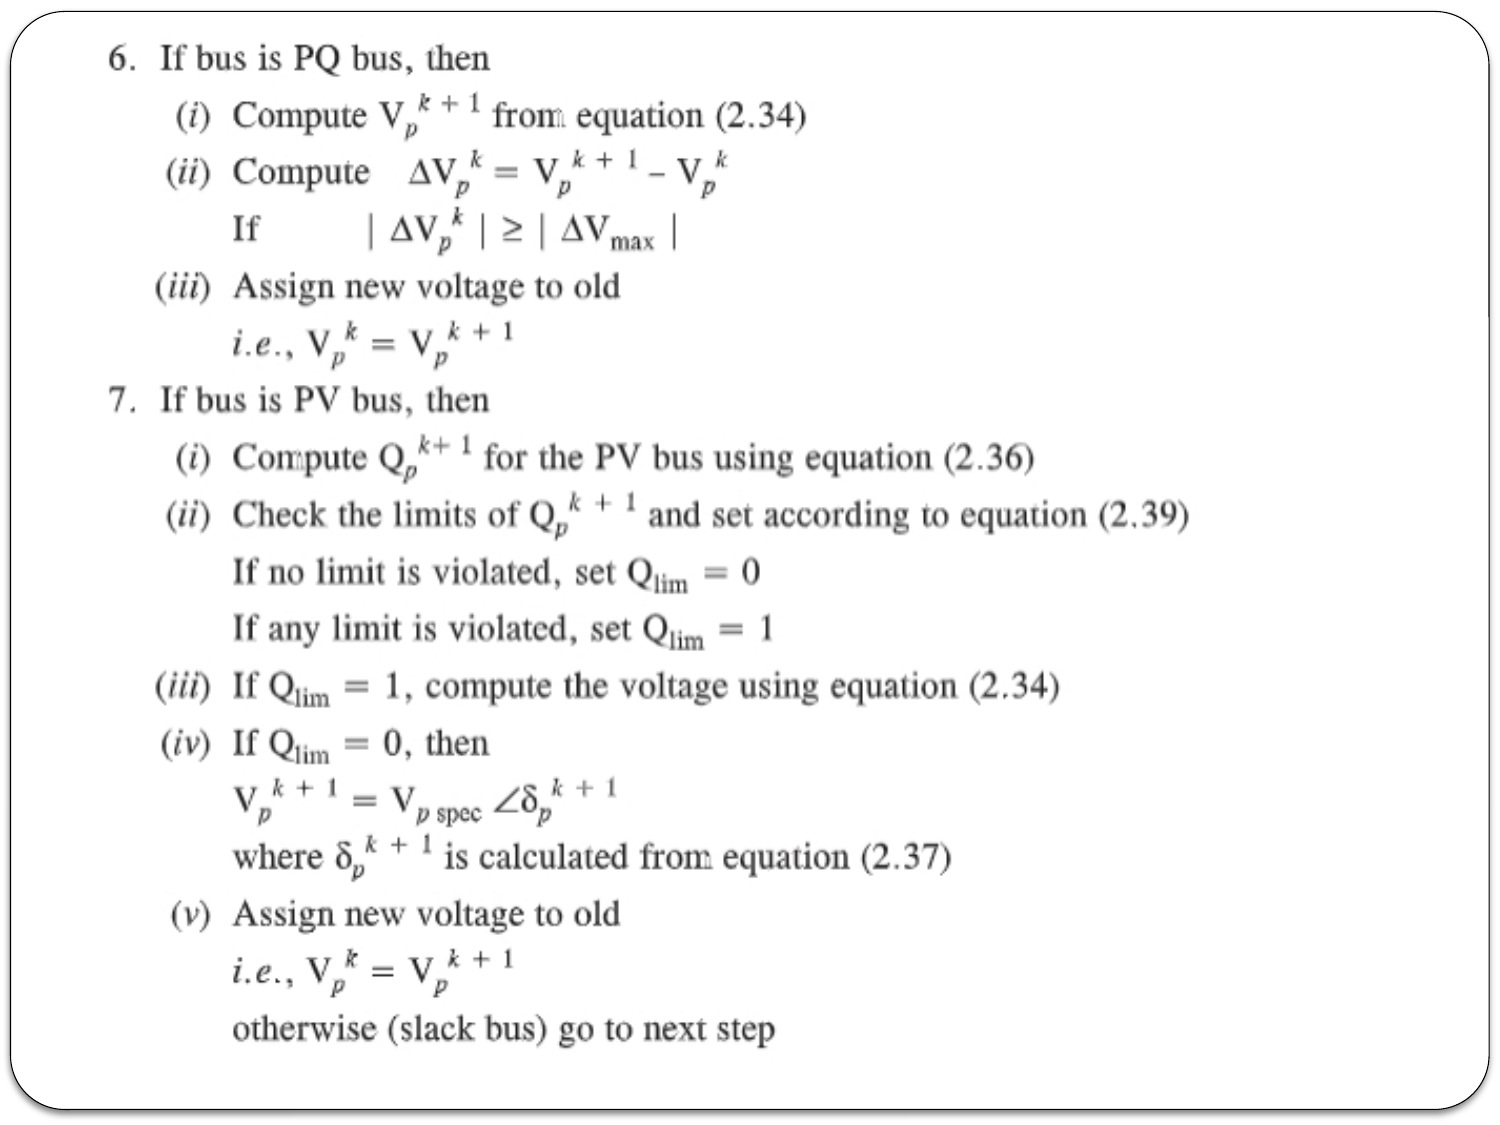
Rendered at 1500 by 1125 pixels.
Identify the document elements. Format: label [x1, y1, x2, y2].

picture [70, 34, 1208, 1061]
